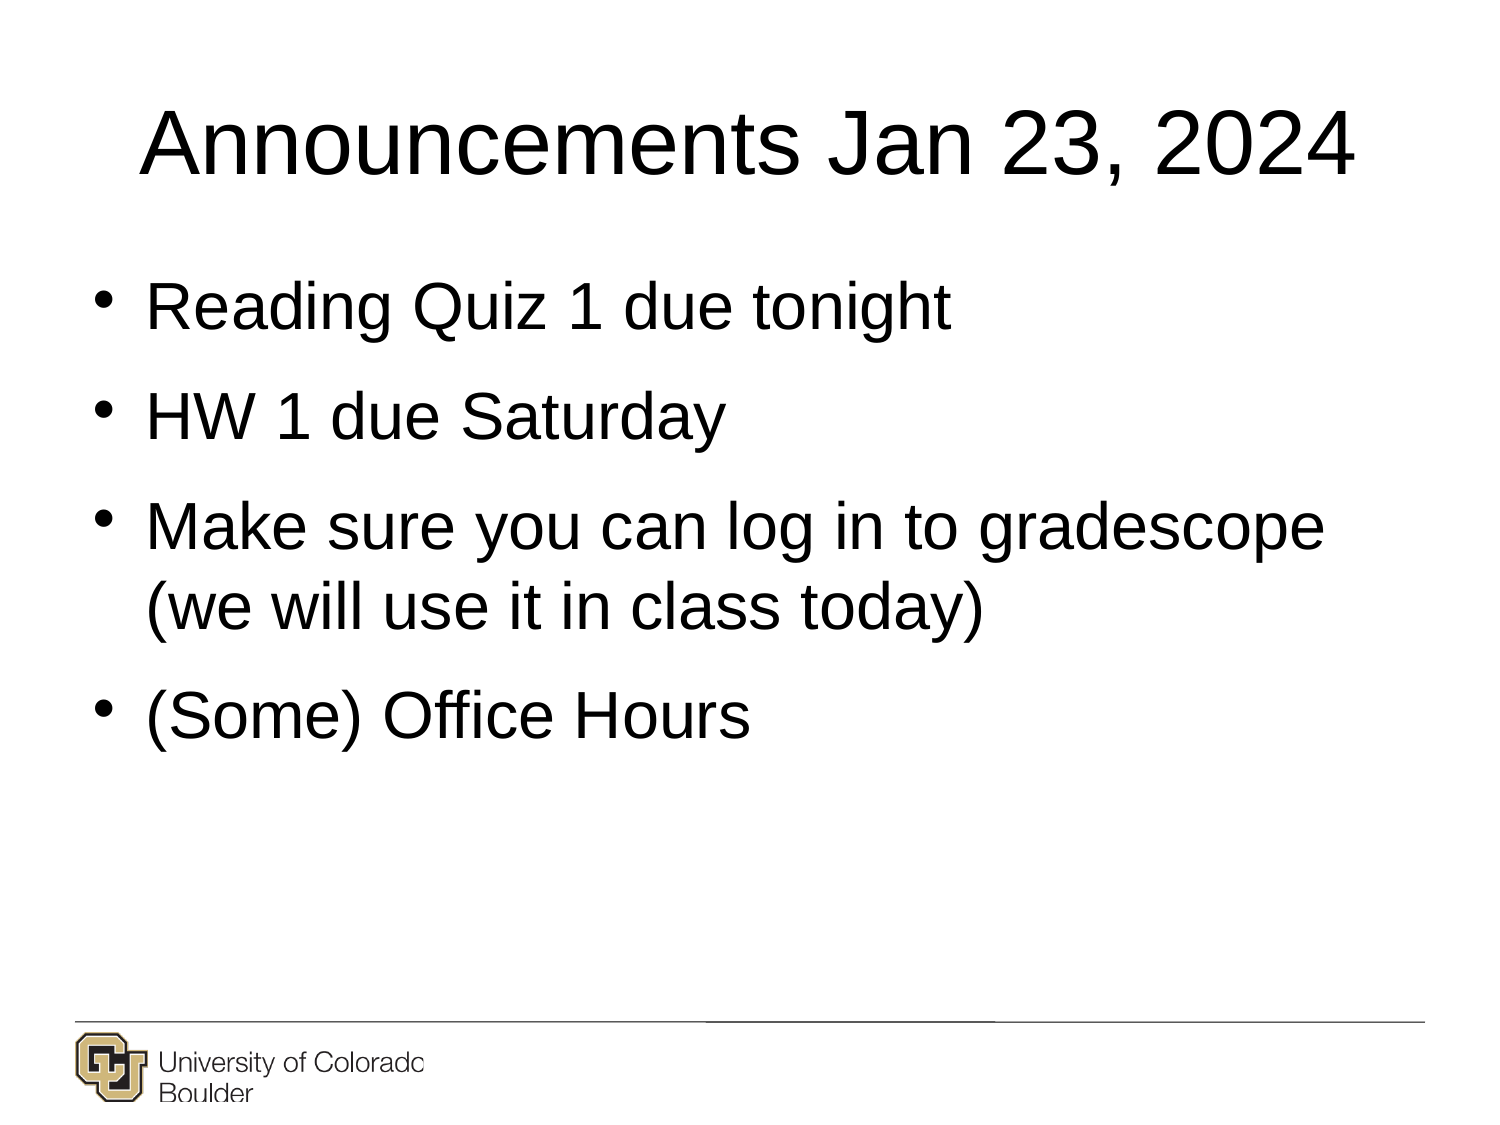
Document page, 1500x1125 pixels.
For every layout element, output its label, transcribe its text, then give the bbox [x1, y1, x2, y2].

list Reading Quiz 1 due tonight HW 1 due Saturday Make sure you can log in to gradescope (we will use it in class today) (Some) Office Hours [75, 263, 1424, 915]
title Announcements Jan 23, 2024 [75, 44, 1424, 232]
